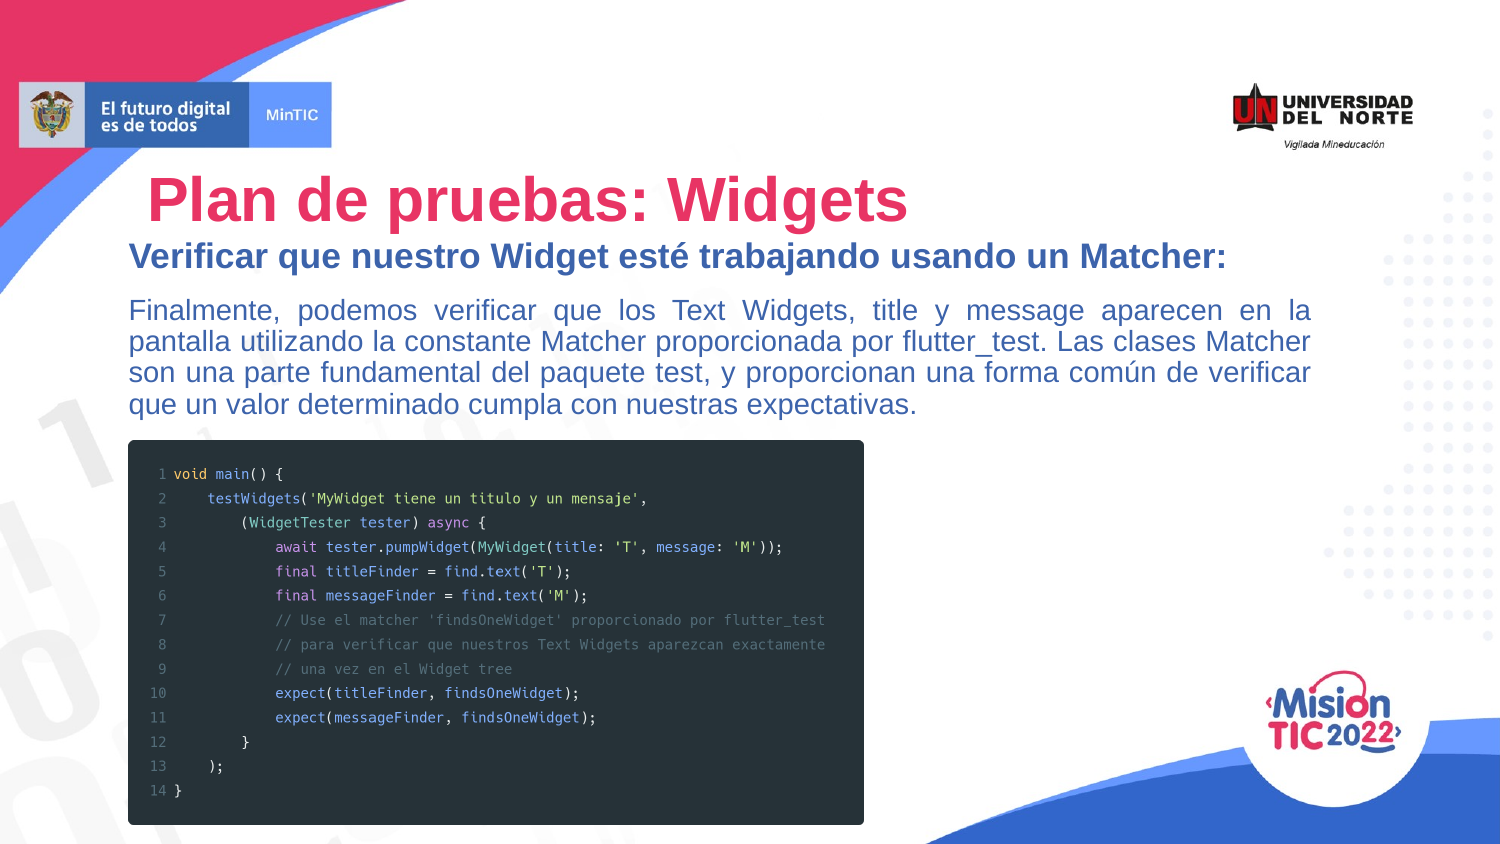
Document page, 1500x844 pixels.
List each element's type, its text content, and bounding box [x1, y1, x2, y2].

text_box Plan de pruebas: Widgets [135, 134, 1349, 240]
text_box Verificar que nuestro Widget esté trabajando usando un Matcher: Finalmente, podemos verificar que los Text Widgets, title y message aparecen en la pantalla utilizando la constante Matcher proporcionada por flutter_test. Las clases Matcher son una parte fundamental del paquete test, y proporcionan una forma común de verificar que un valor determinado cumpla con nuestras expectativas. . [128, 232, 1314, 422]
picture [0, 0, 1500, 844]
